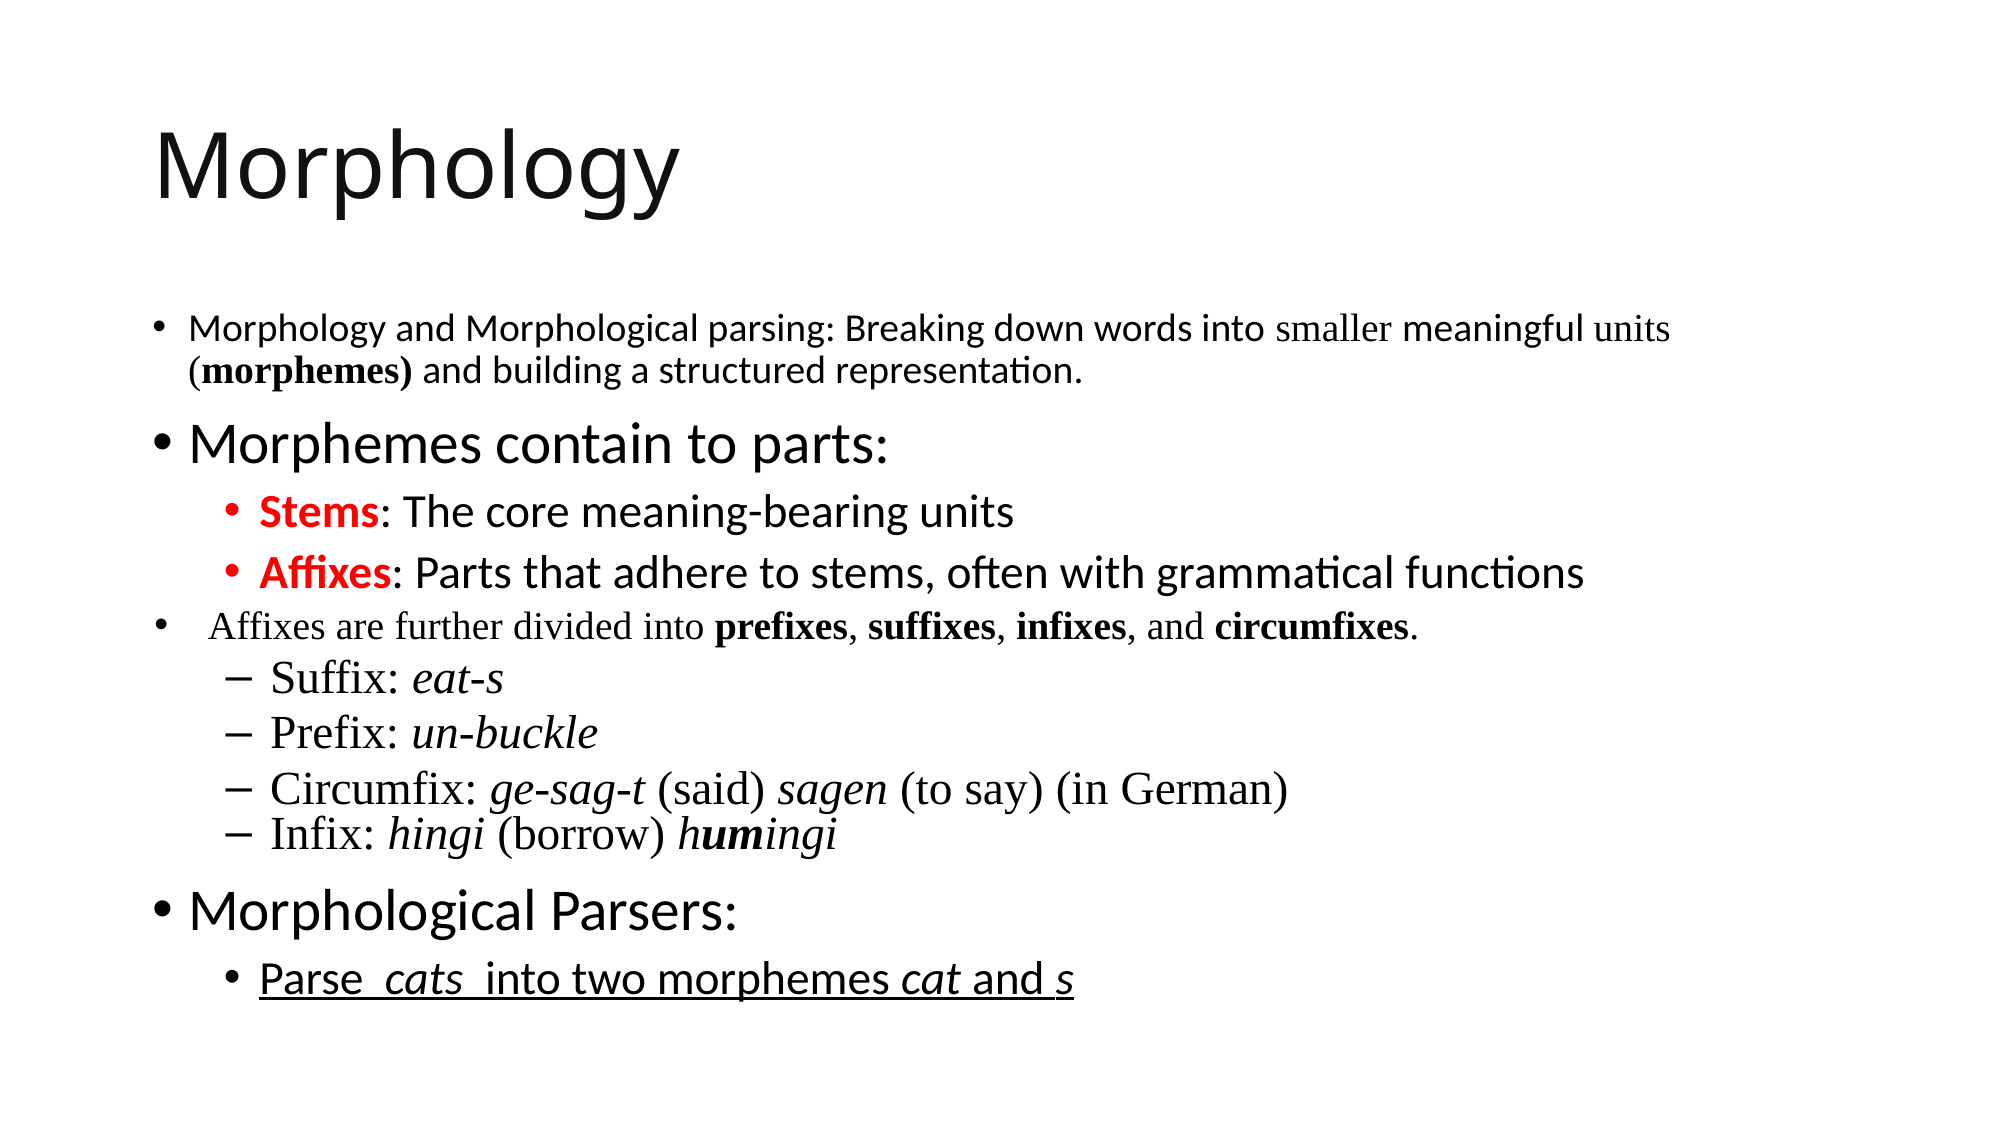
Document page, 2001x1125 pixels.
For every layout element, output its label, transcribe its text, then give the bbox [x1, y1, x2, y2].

title Morphology [137, 59, 1863, 278]
list Morphology and Morphological parsing: Breaking down words into smaller meaningful units (morphemes) and building a structured representation. Morphemes contain to parts: Stems: The core meaning-bearing units Affixes: Parts that adhere to stems, often with grammatical functions Affixes are further divided into prefixes, suffixes, infixes, and circumfixes. Suffix: eat-s Prefix: un-buckle Circumfix: ge-sag-t (said) sagen (to say) (in German) Infix: hingi (borrow) humingi Morphological Parsers: Parse cats into two morphemes cat and s [137, 299, 1863, 1014]
